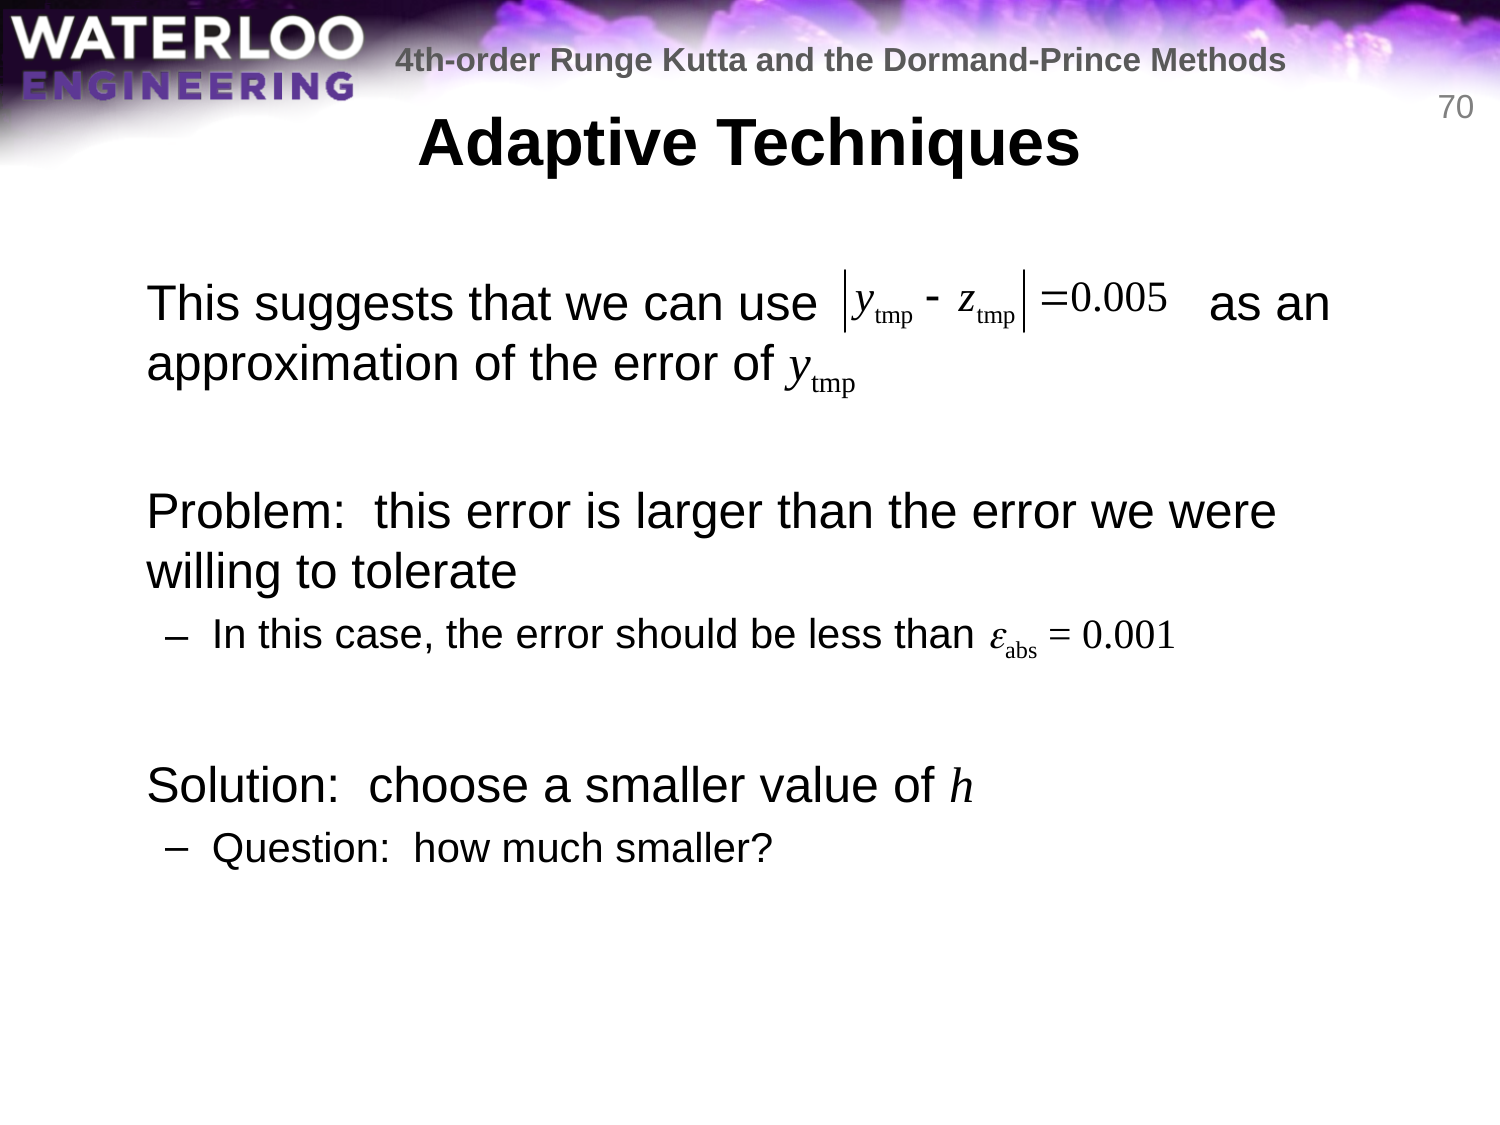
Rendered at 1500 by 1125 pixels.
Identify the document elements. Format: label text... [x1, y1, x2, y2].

footer 4th-order Runge Kutta and the Dormand-Prince Methods [324, 31, 1303, 74]
slide_number 70 [1360, 73, 1490, 134]
picture [0, 0, 1500, 1125]
title Adaptive Techniques [74, 44, 1426, 233]
list This suggests that we can use as an approximation of the error of ytmp Problem: this error is larger than the error we were willing to tolerate In this case, the error should be less than eabs = 0.001 Solution: choose a smaller value of h Question: how much smaller? [74, 262, 1426, 1020]
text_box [836, 260, 1174, 342]
